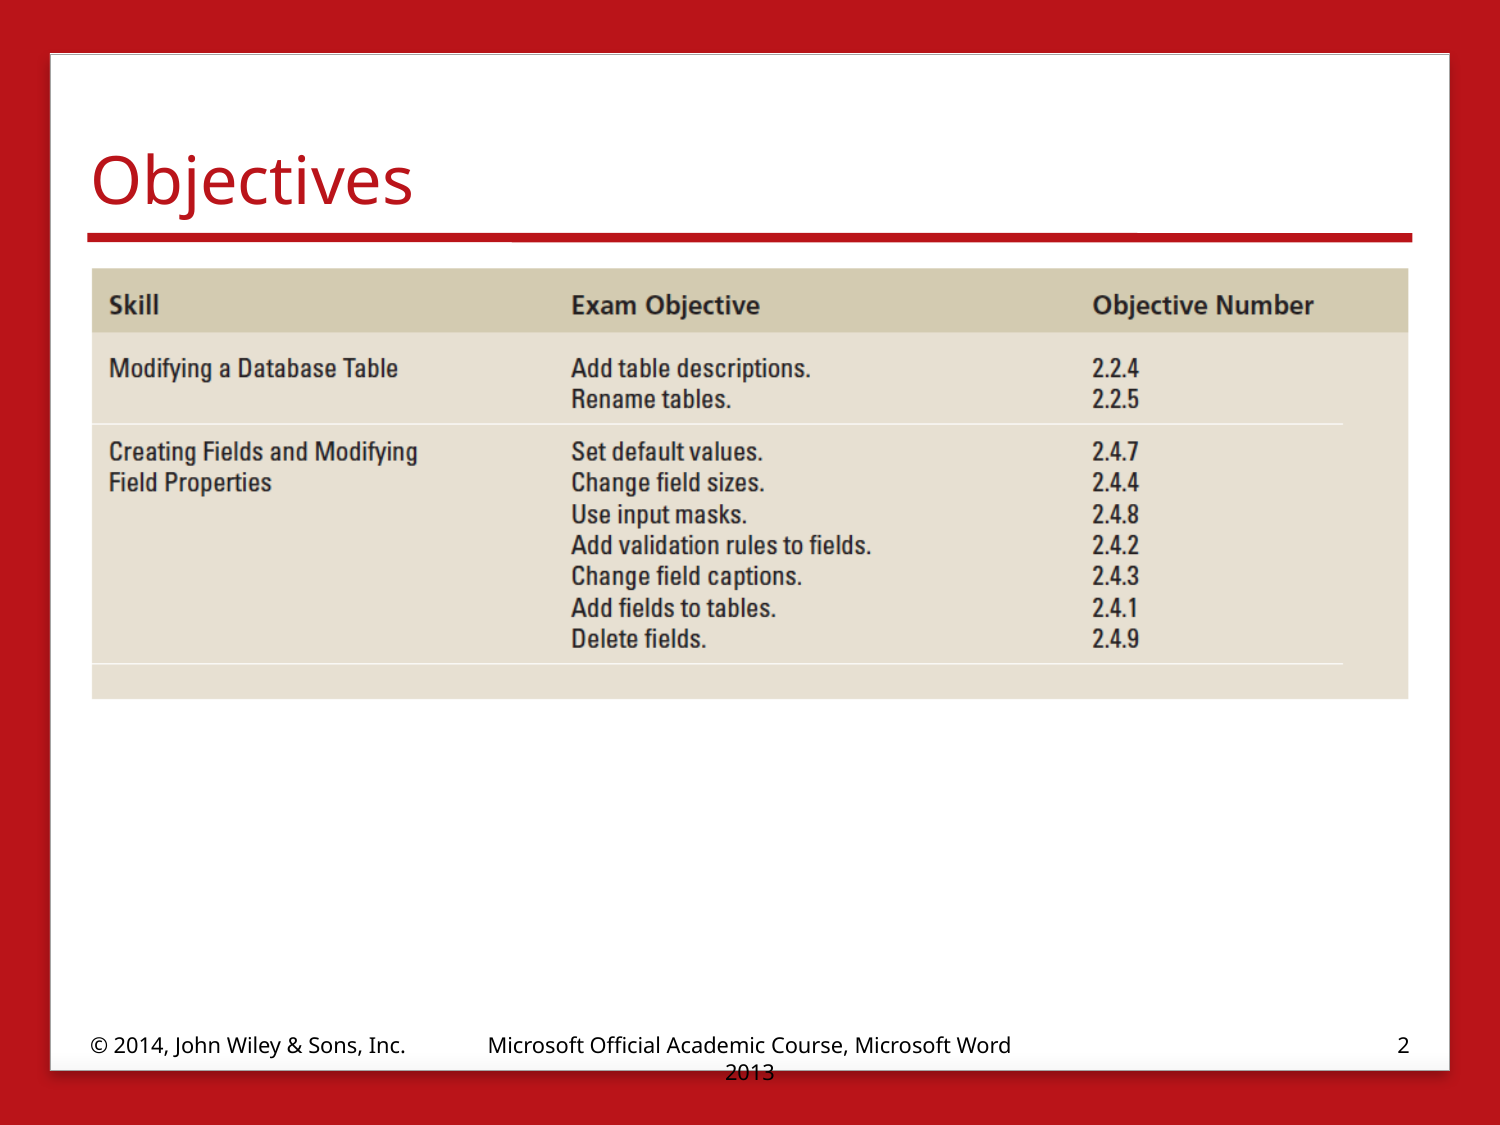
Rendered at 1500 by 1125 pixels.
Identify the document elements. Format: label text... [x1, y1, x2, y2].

picture [87, 262, 1409, 713]
slide_number © 2014, John Wiley & Sons, Inc. [74, 1024, 426, 1103]
slide_number 2 [1074, 1024, 1426, 1103]
title Objectives [74, 74, 1426, 226]
footer Microsoft Official Academic Course, Microsoft Word 2013 [449, 1024, 1051, 1103]
